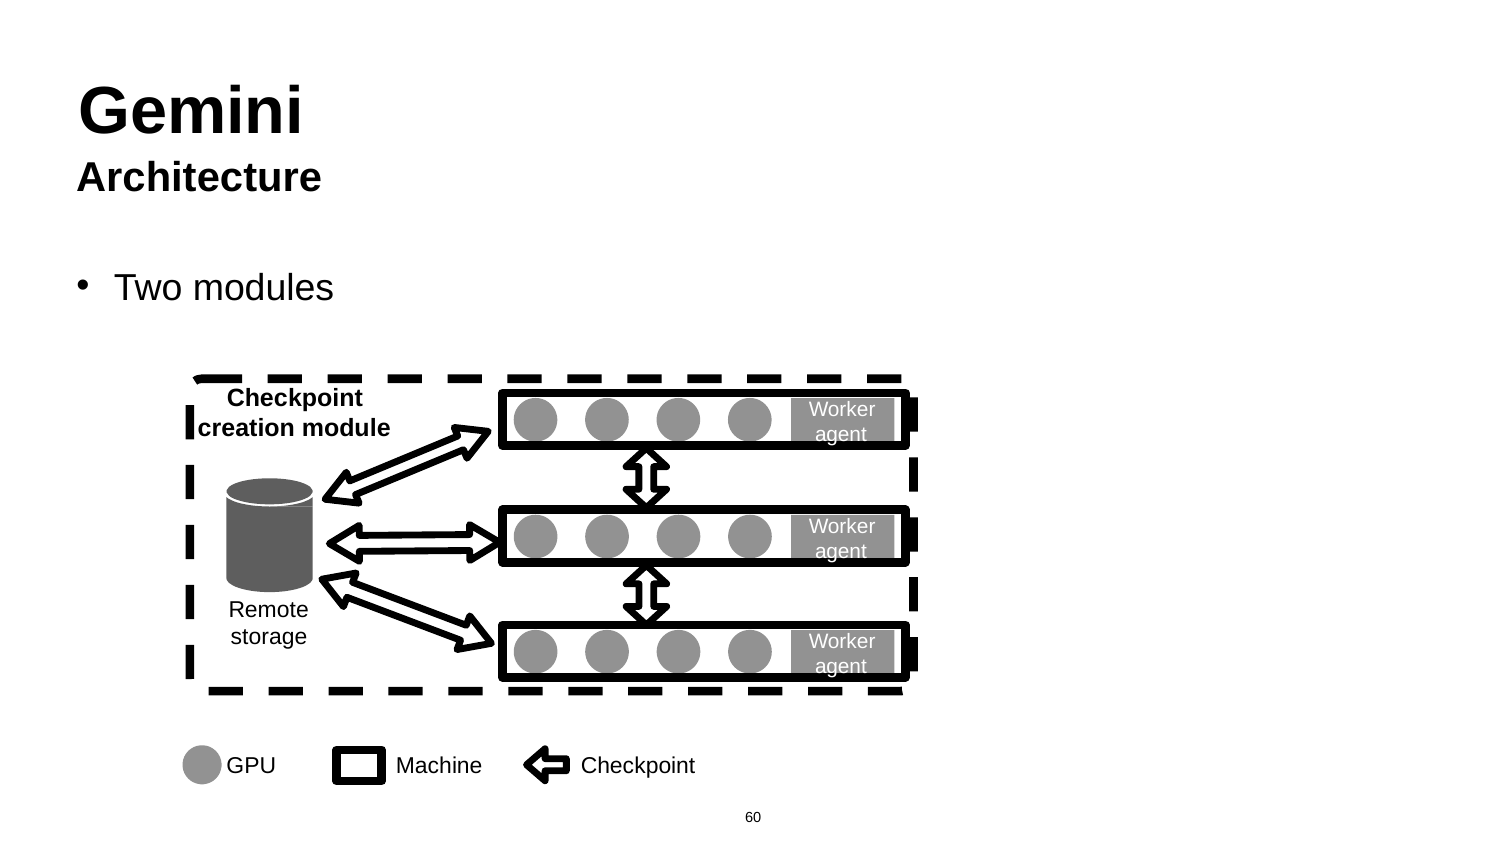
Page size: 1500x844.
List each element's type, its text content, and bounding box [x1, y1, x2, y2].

slide_number ‹#› [738, 807, 762, 844]
text_box Machine [395, 749, 488, 778]
text_box [182, 745, 222, 785]
title Gemini Architecture [76, 66, 976, 209]
text_box Checkpoint [580, 749, 703, 779]
text_box [526, 748, 567, 781]
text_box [189, 378, 914, 692]
text_box Two modules [76, 261, 338, 308]
text_box [336, 749, 382, 782]
text_box GPU [226, 749, 279, 779]
